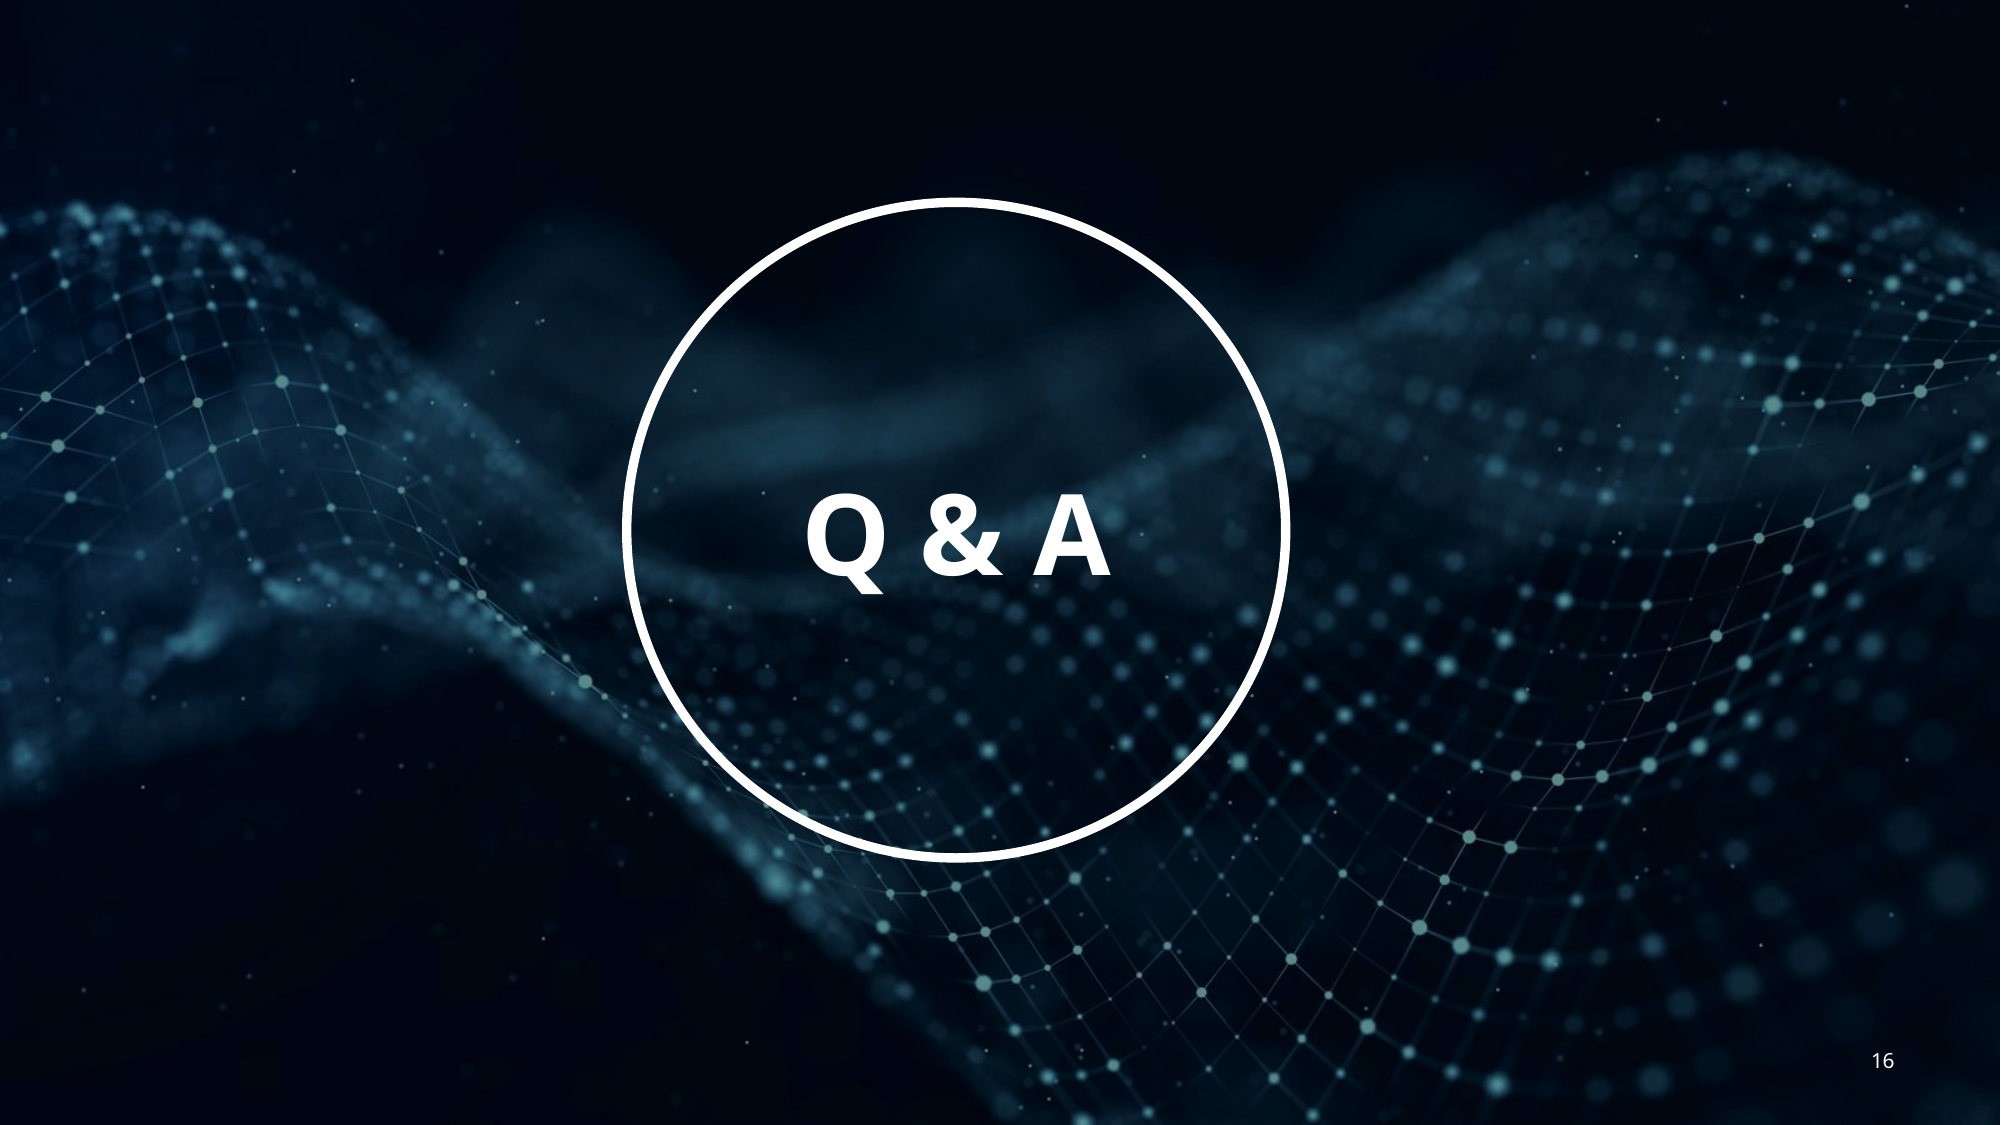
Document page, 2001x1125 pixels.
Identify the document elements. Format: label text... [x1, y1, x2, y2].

picture [0, 0, 2000, 1125]
text_box Q & A [625, 201, 1287, 859]
